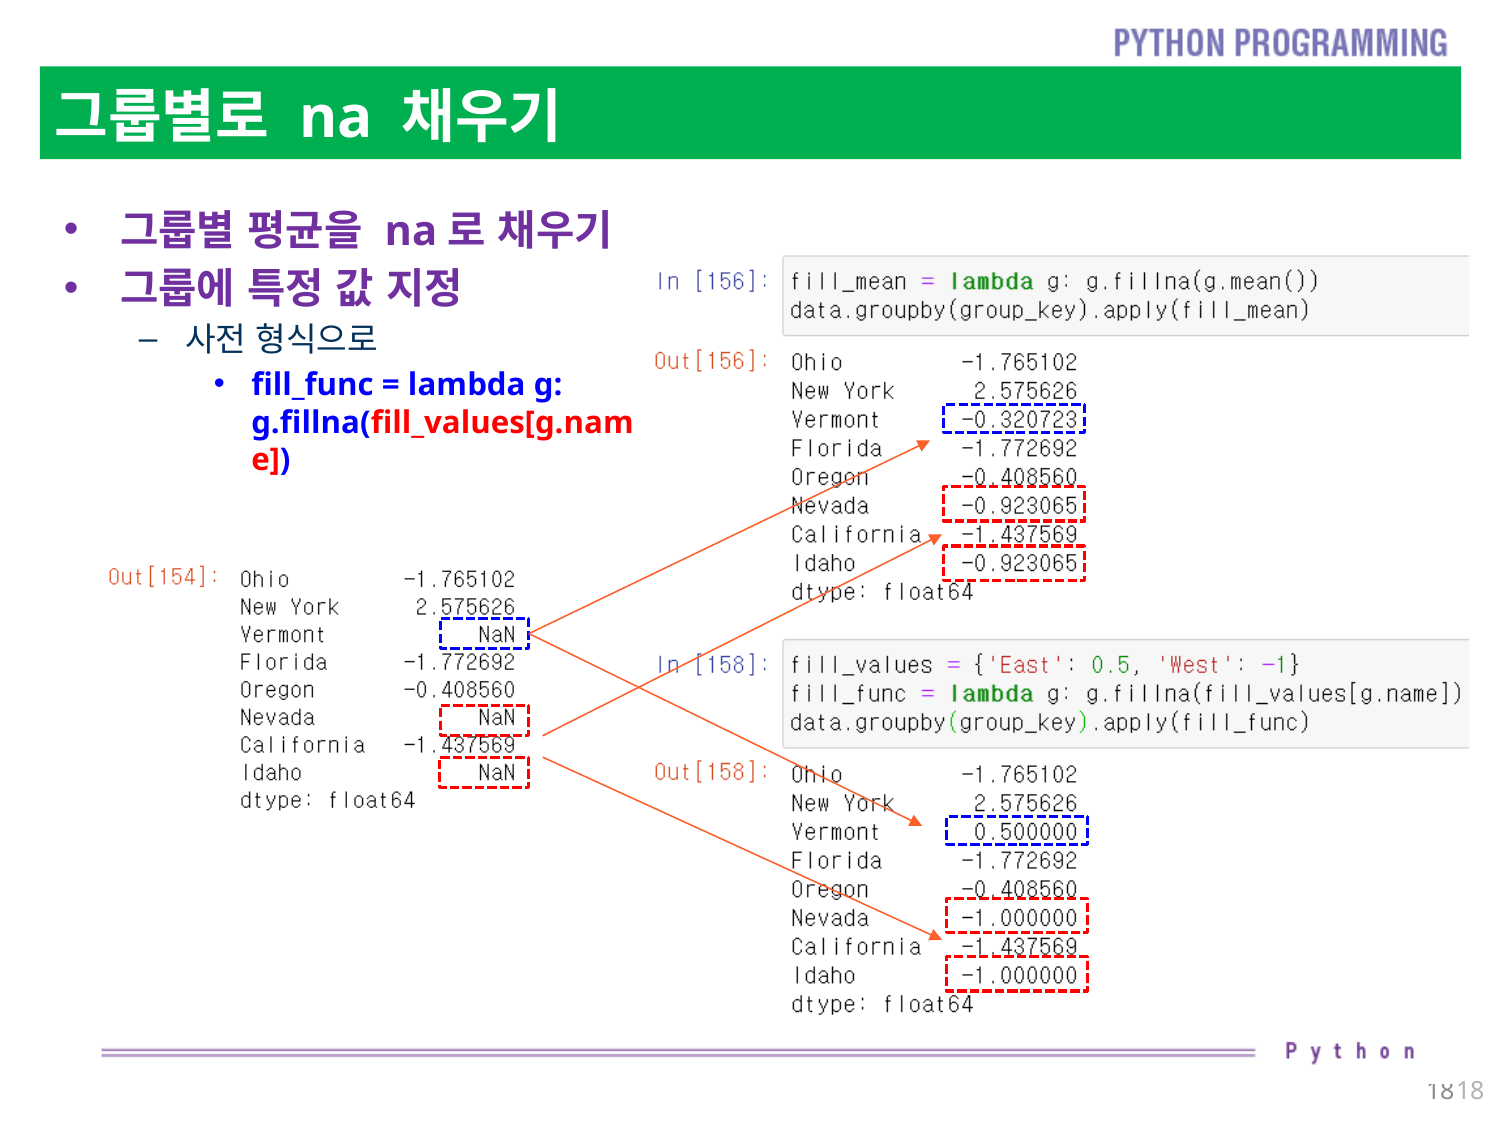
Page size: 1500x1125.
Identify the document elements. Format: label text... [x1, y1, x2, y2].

picture [18, 249, 1483, 1084]
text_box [542, 534, 943, 737]
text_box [528, 440, 931, 632]
slide_number 18 [1149, 1071, 1500, 1112]
list 그룹별 평균을 na로 채우기 그룹에 특정 값 지정 사전 형식으로 fill_func = lambda g: g.fillna(fill_values[g.name]) [48, 195, 654, 1041]
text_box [542, 756, 943, 941]
title 그룹별로 na 채우기 [39, 76, 1444, 152]
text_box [528, 633, 923, 826]
picture [1106, 13, 1462, 66]
picture [96, 556, 528, 823]
